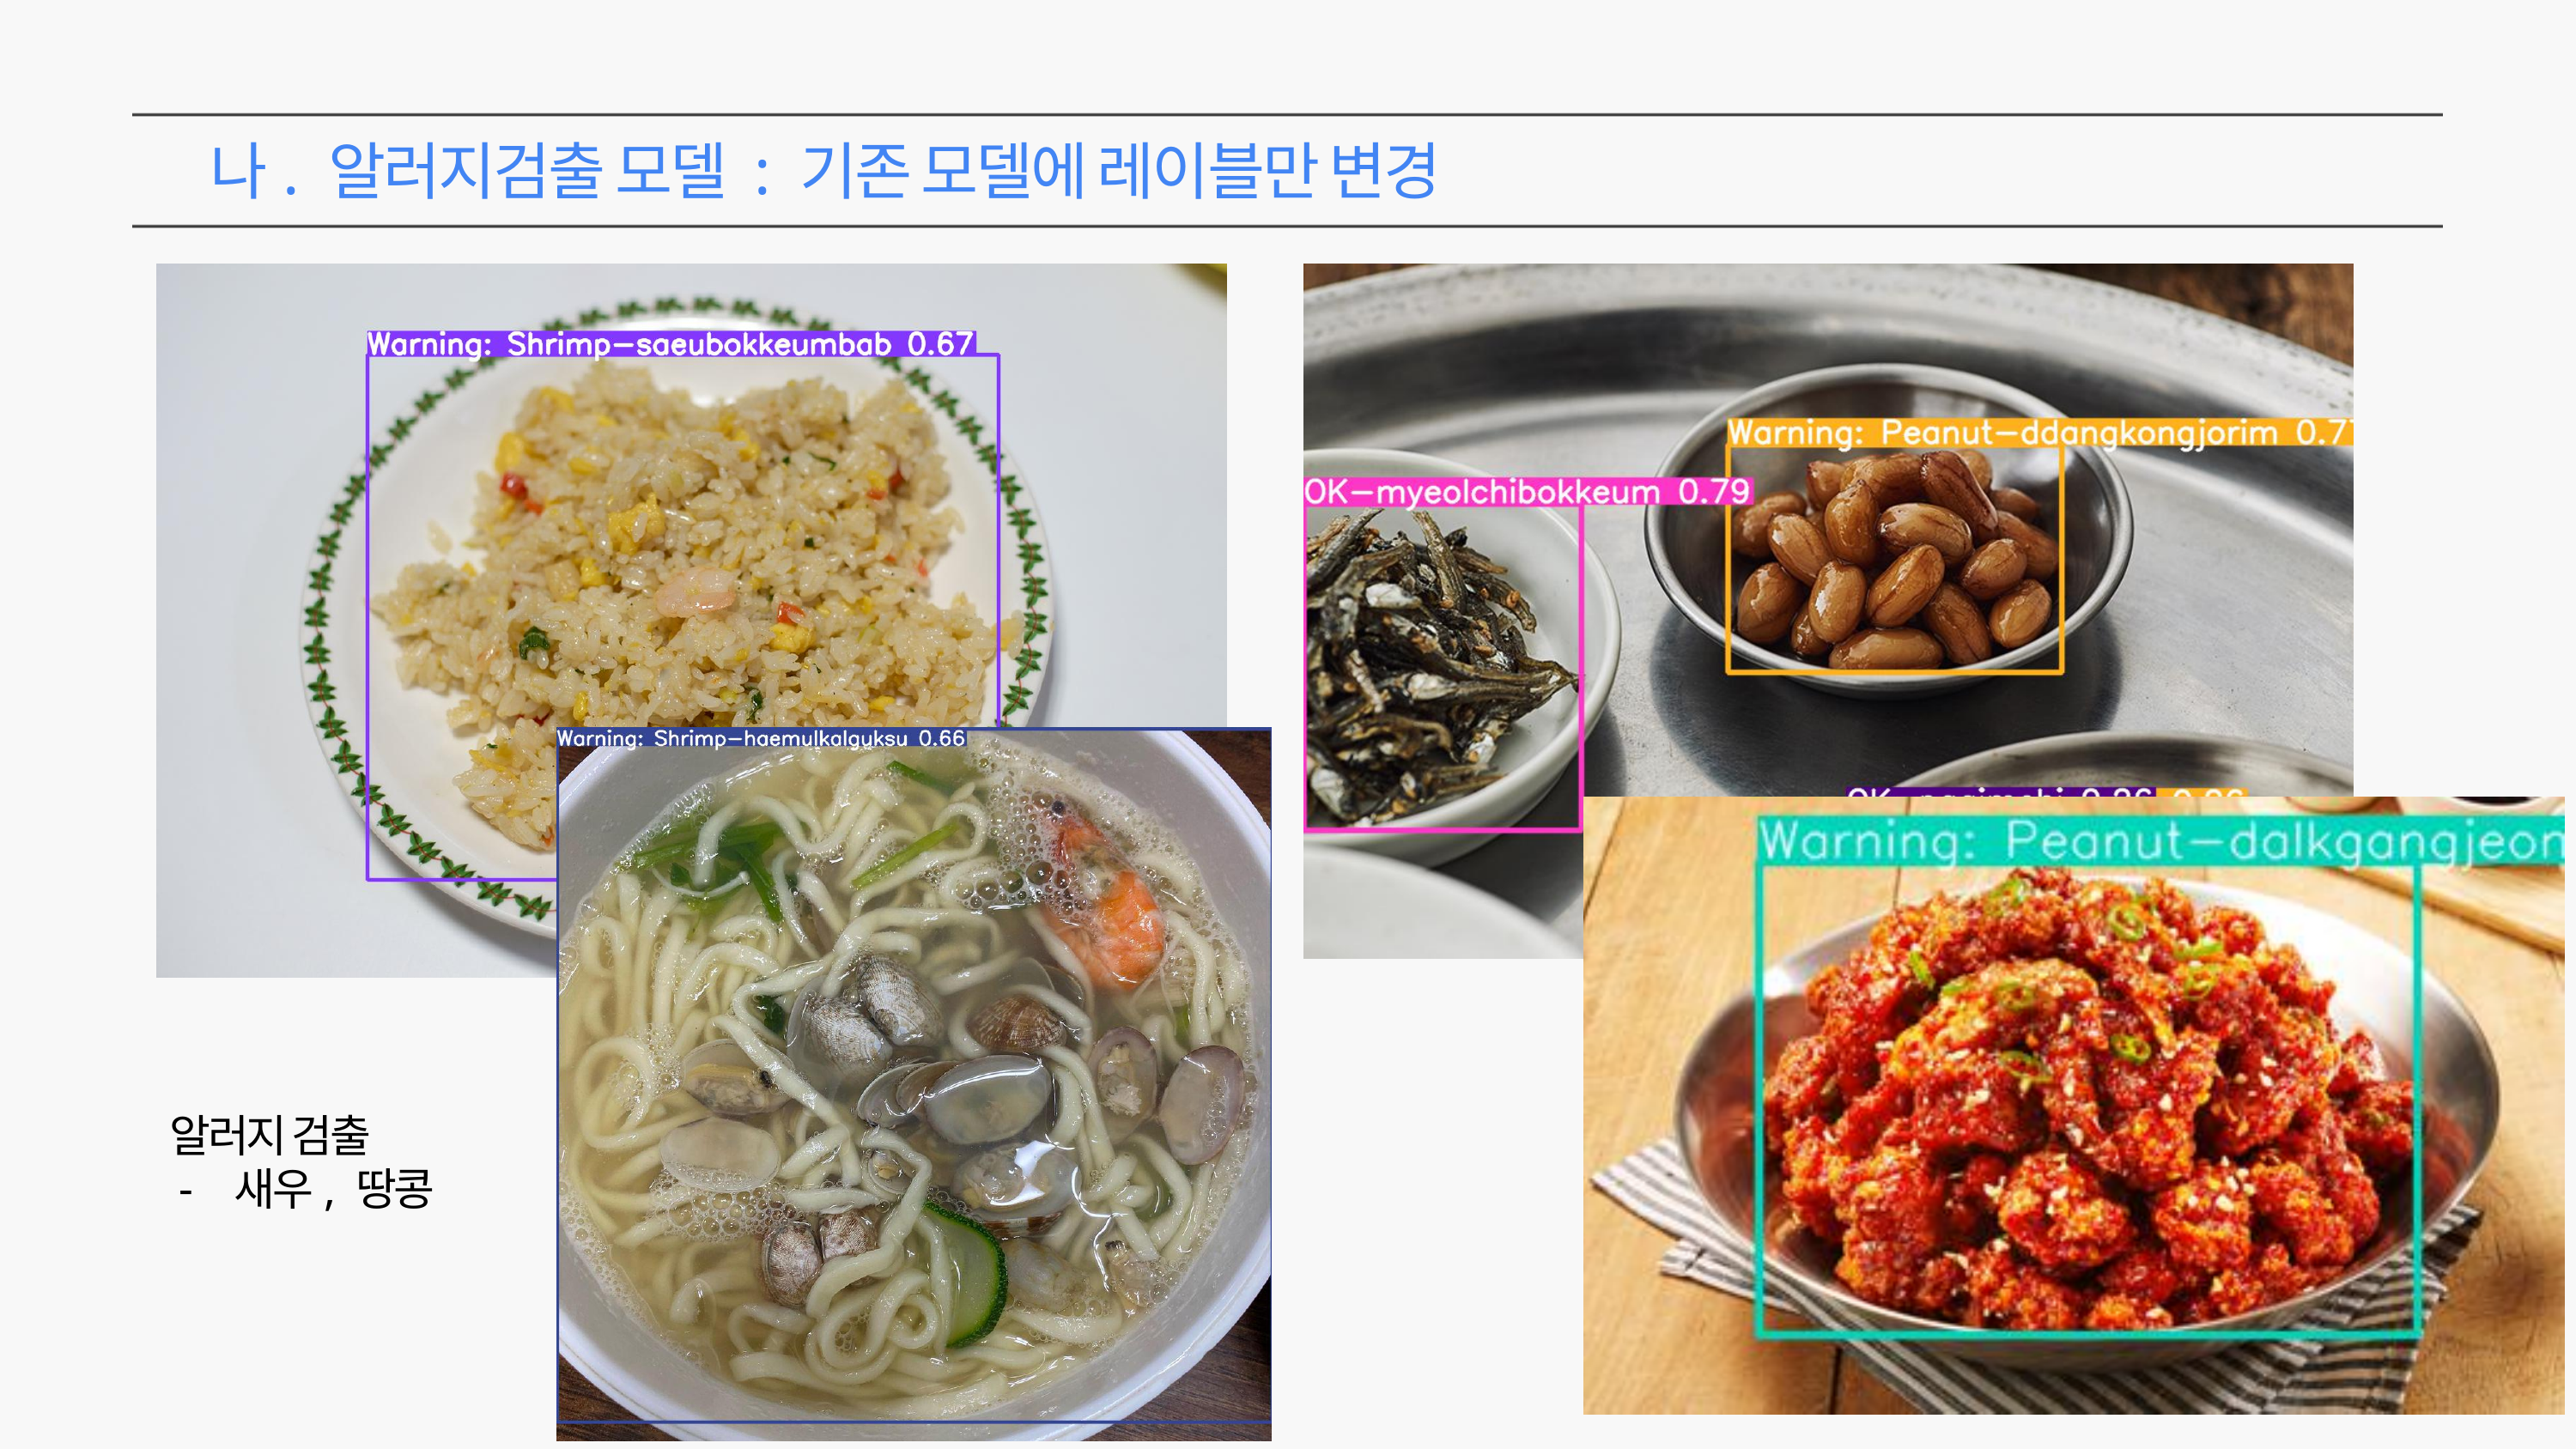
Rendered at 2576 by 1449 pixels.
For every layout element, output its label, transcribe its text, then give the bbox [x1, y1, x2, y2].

picture [1303, 264, 2565, 1416]
picture [132, 111, 2444, 120]
picture [156, 264, 1272, 1441]
text_box 알러지 검출 새우, 땅콩 [156, 1094, 485, 1228]
picture [132, 222, 2444, 232]
text_box 나. 알러지검출 모델 : 기존 모델에 레이블만 변경 [132, 130, 1729, 221]
